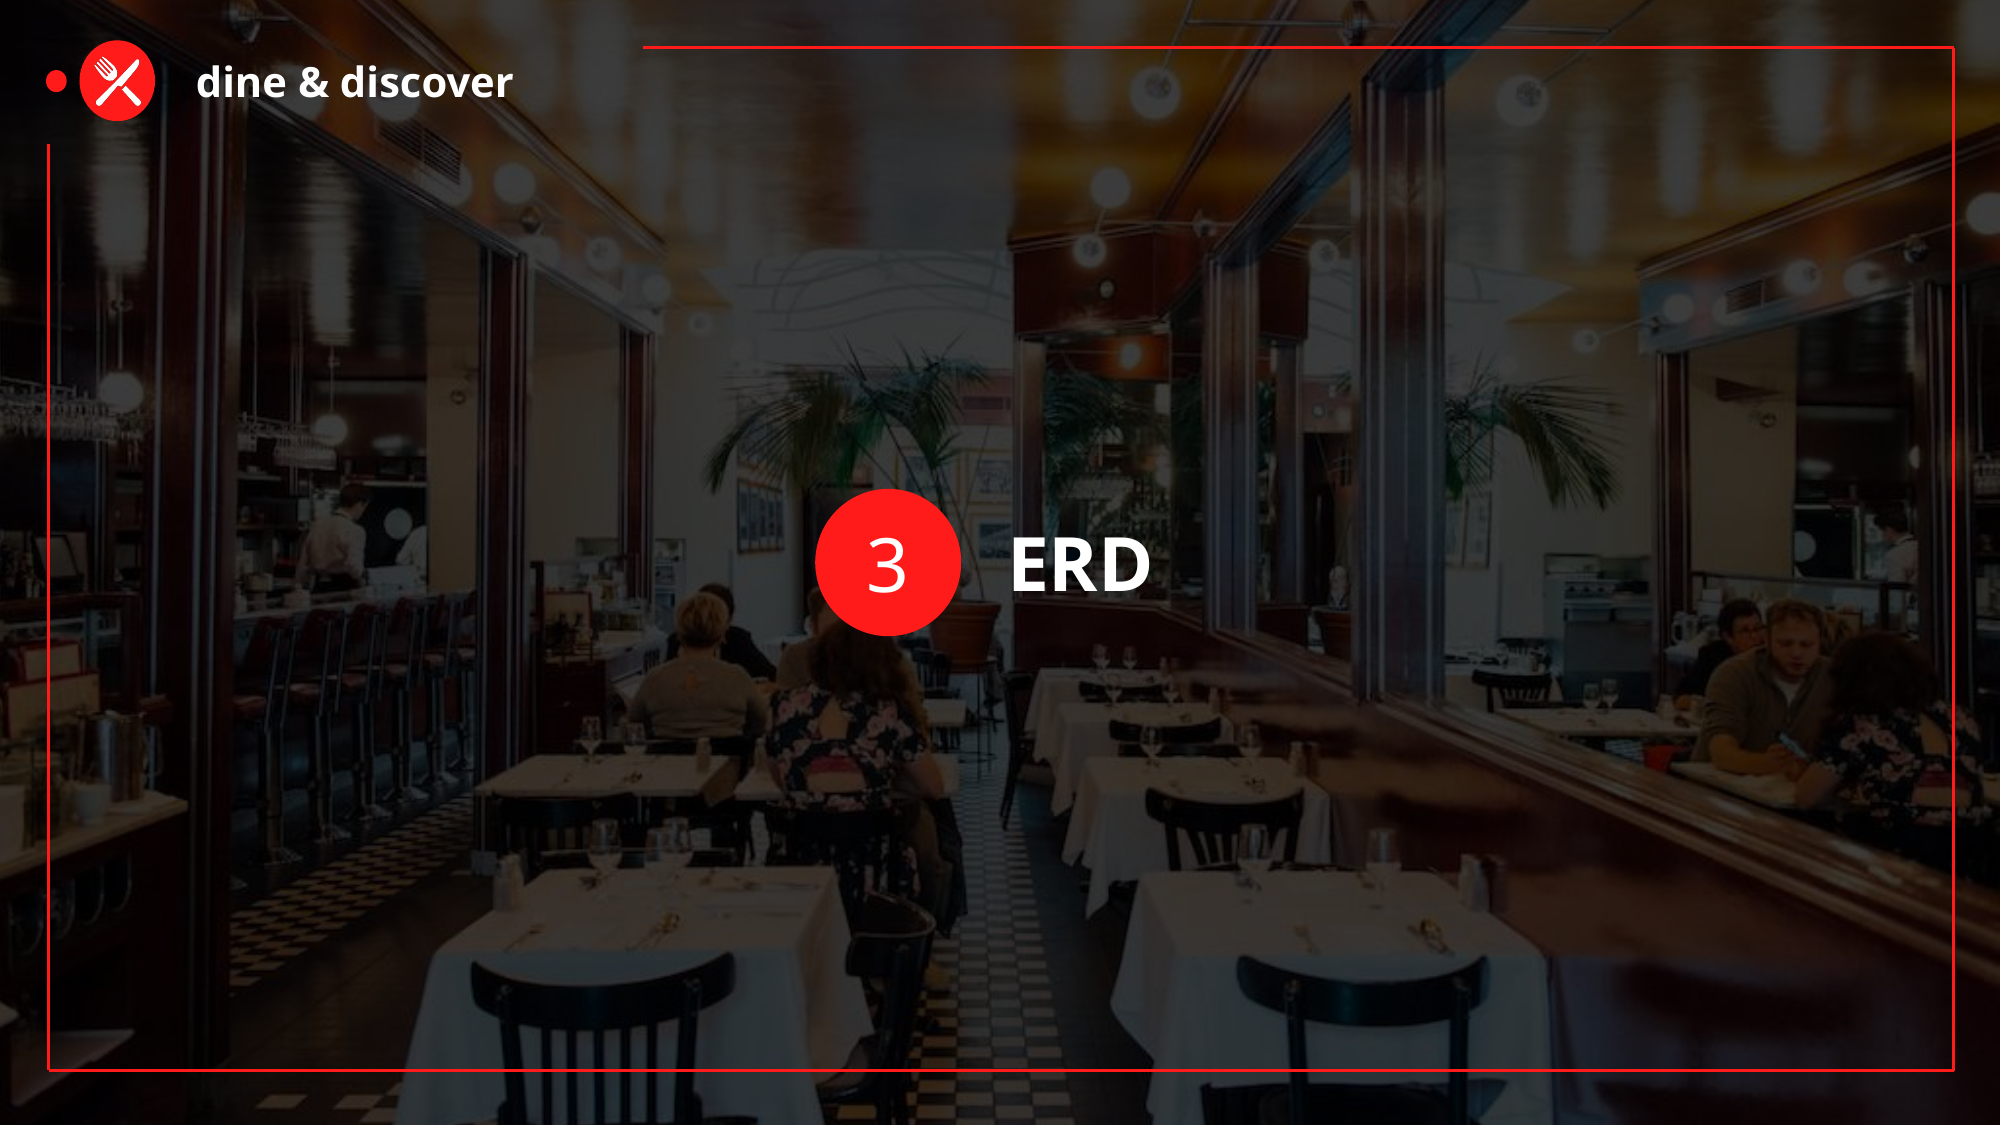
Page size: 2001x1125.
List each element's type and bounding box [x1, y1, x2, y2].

text_box [814, 488, 1186, 637]
picture [0, 0, 2000, 1125]
text_box [45, 39, 156, 122]
